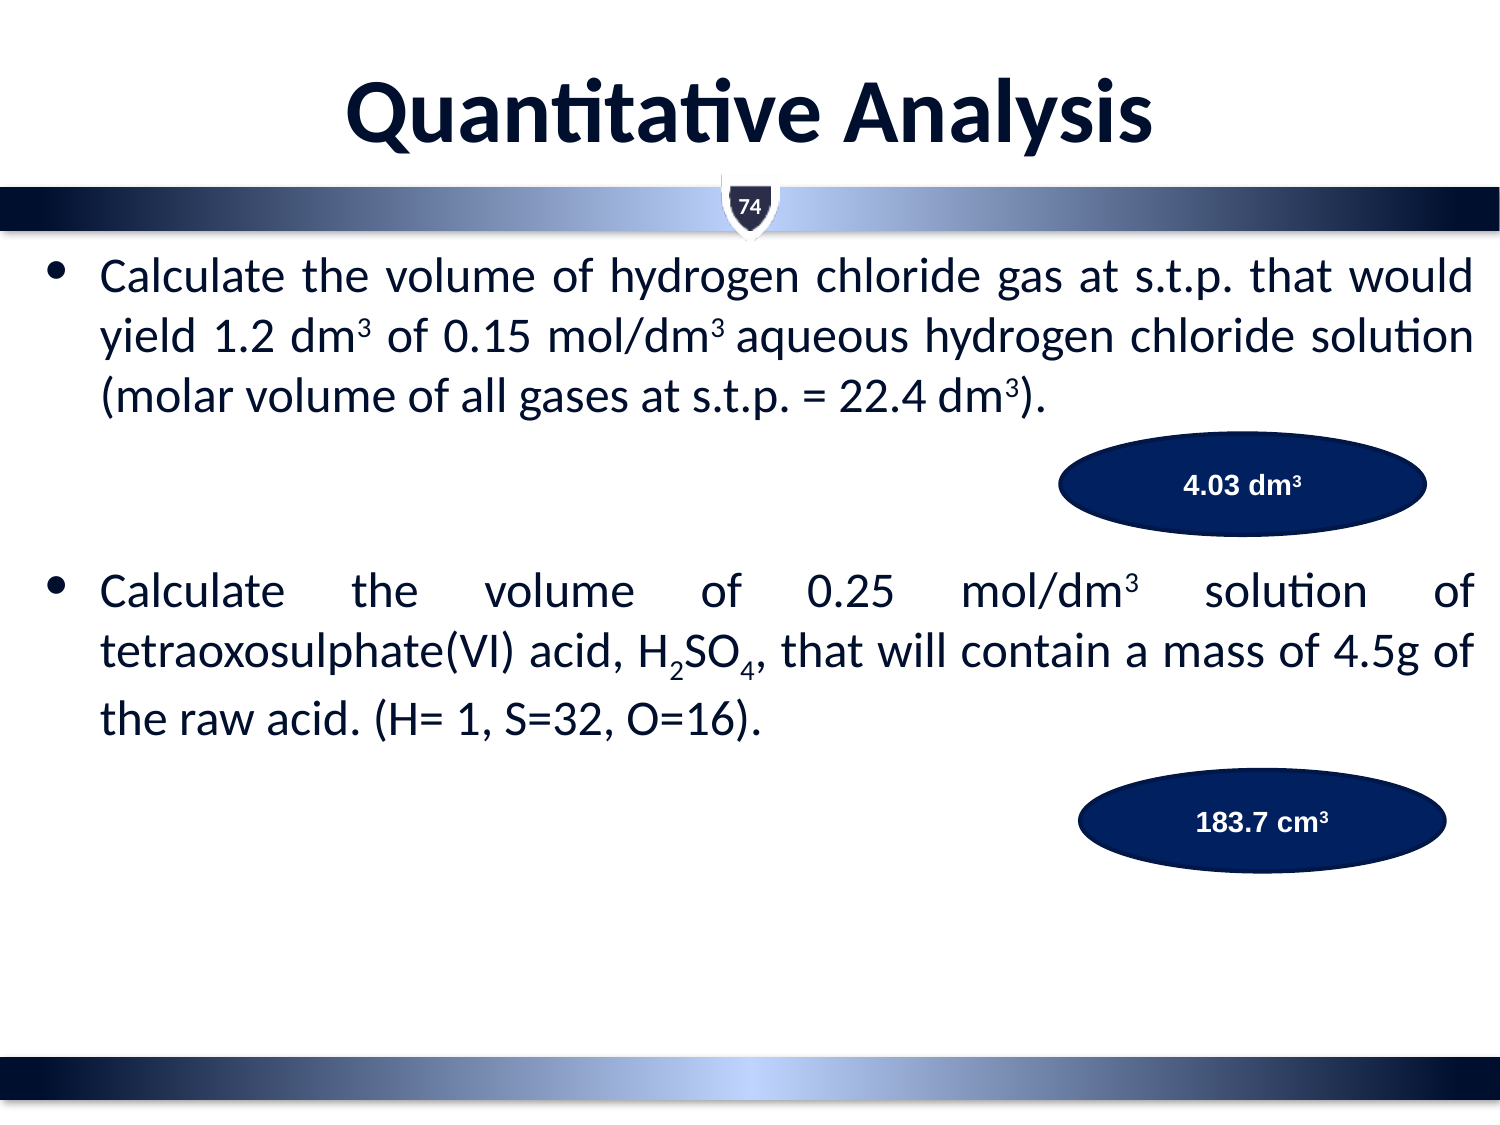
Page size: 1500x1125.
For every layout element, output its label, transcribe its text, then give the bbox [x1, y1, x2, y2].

list Calculate the volume of hydrogen chloride gas at s.t.p. that would yield 1.2 dm3 of 0.15 mol/dm3 aqueous hydrogen chloride solution (molar volume of all gases at s.t.p. = 22.4 dm3). Calculate the volume of 0.25 mol/dm3 solution of tetraoxosulphate(VI) acid, H2SO4, that will contain a mass of 4.5g of the raw acid. (H= 1, S=32, O=16). [10, 234, 1490, 1107]
text_box 183.7 cm3 [1077, 767, 1447, 874]
title Quantitative Analysis [75, 12, 1425, 200]
text_box 4.03 dm3 [1058, 431, 1428, 538]
slide_number 74 [718, 174, 782, 234]
